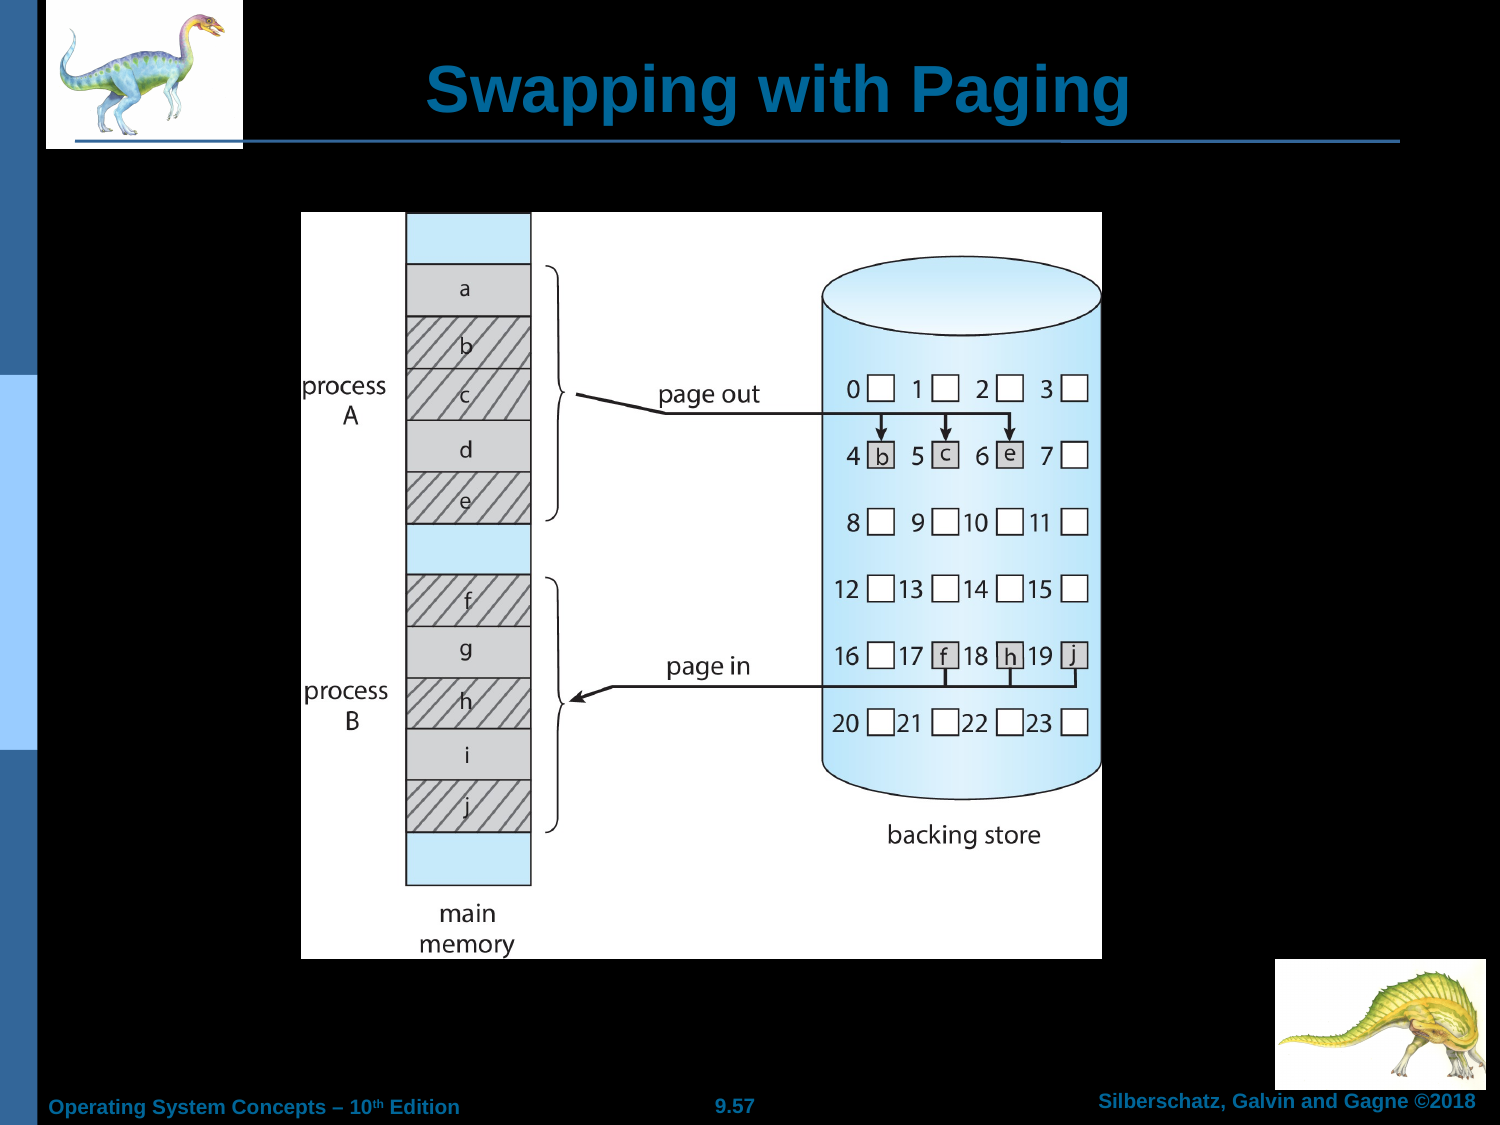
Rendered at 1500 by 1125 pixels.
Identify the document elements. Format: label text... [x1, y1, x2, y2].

picture [301, 212, 1102, 959]
picture [46, 0, 243, 149]
title Swapping with Paging [134, 39, 1425, 134]
picture [1275, 959, 1486, 1090]
